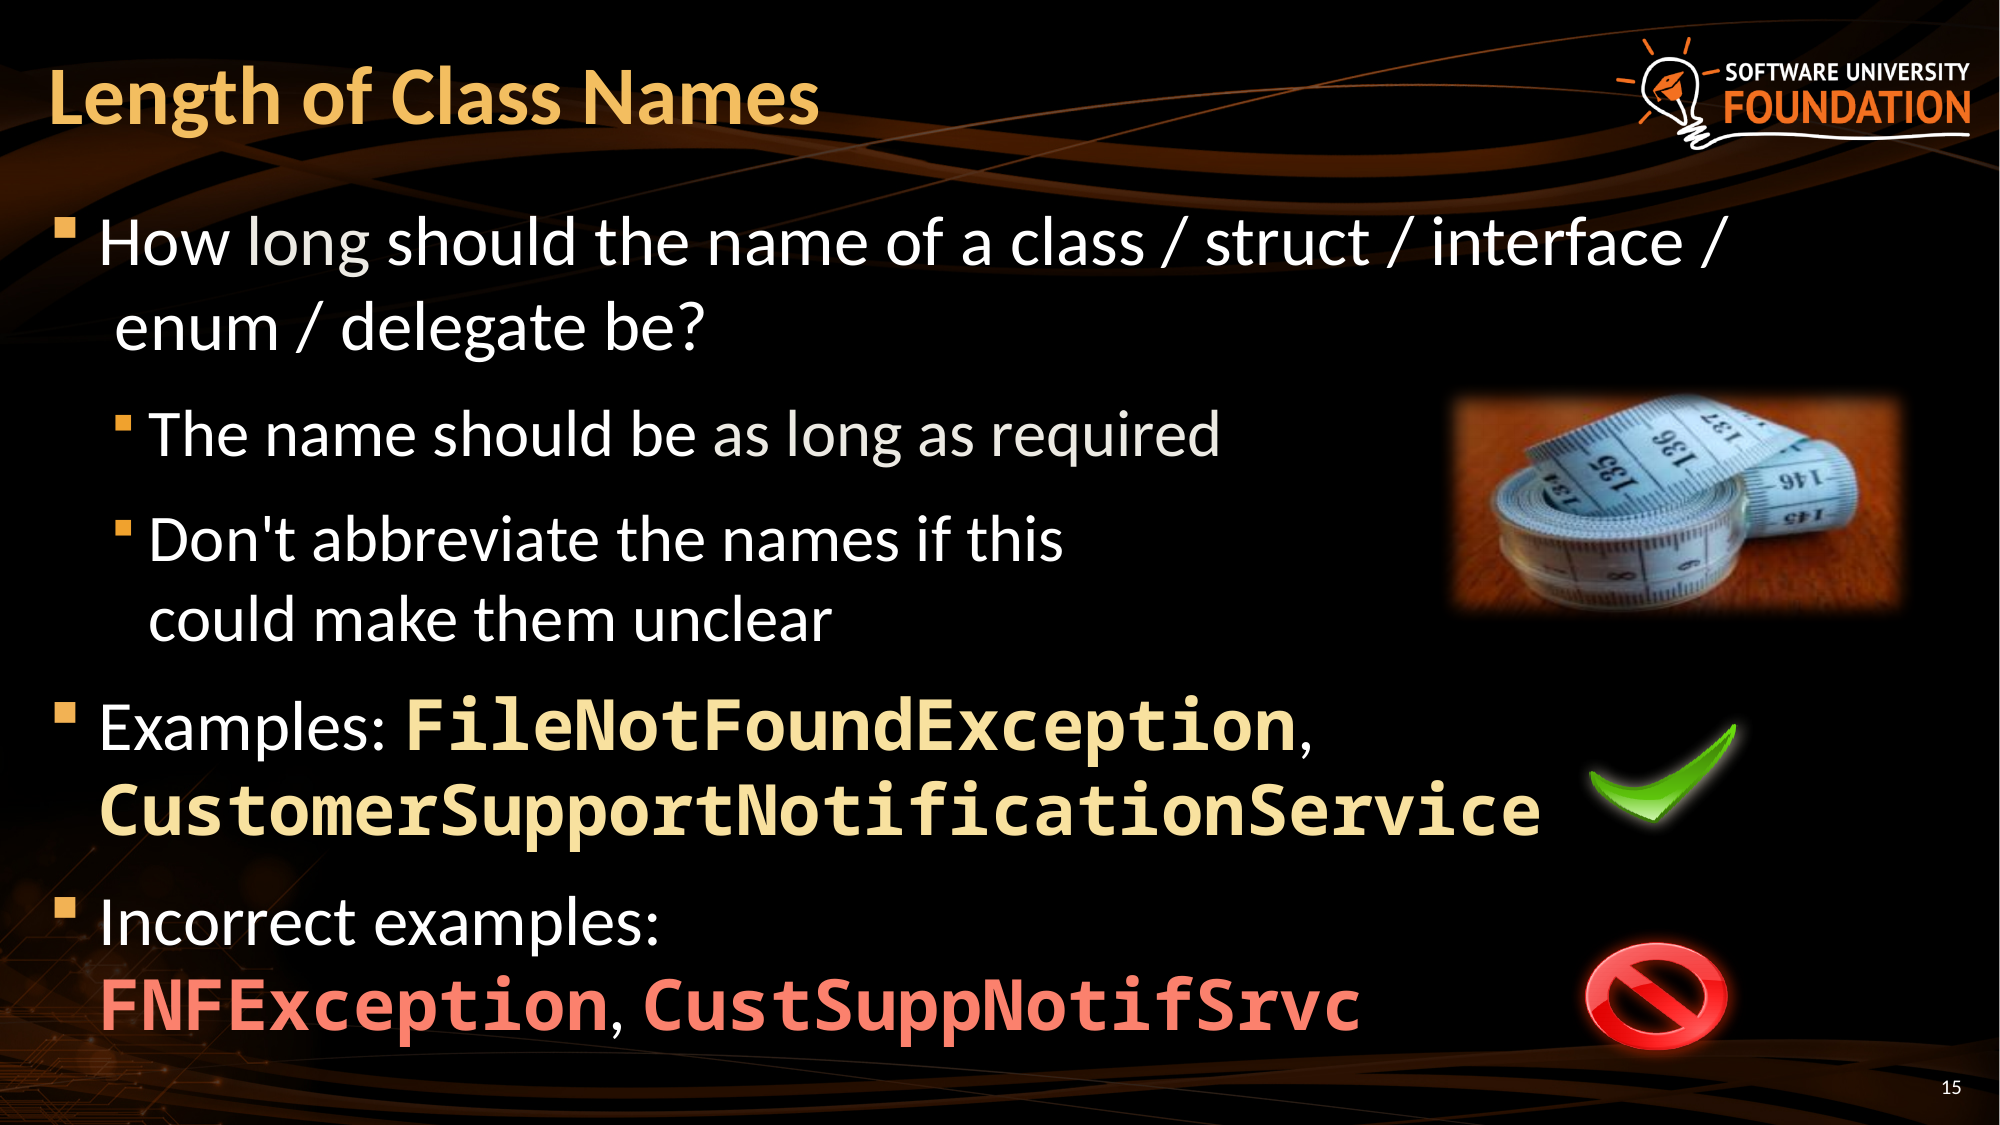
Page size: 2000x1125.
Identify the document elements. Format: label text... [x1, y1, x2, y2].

list How long should the name of a class / struct / interface / enum / delegate be? The name should be as long as required Don't abbreviate the names if this could make them unclear Examples: FileNotFoundException, CustomerSupportNotificationService Incorrect examples: FNFException, CustSuppNotifSrvc [31, 188, 1968, 1103]
picture [0, 0, 2000, 1125]
text_box // Swap a[i] and a[j] int temp = a[i]; a[i] = a[j]; a[j] = temp; [1563, 701, 1755, 850]
title Length of Class Names [30, 6, 1602, 189]
